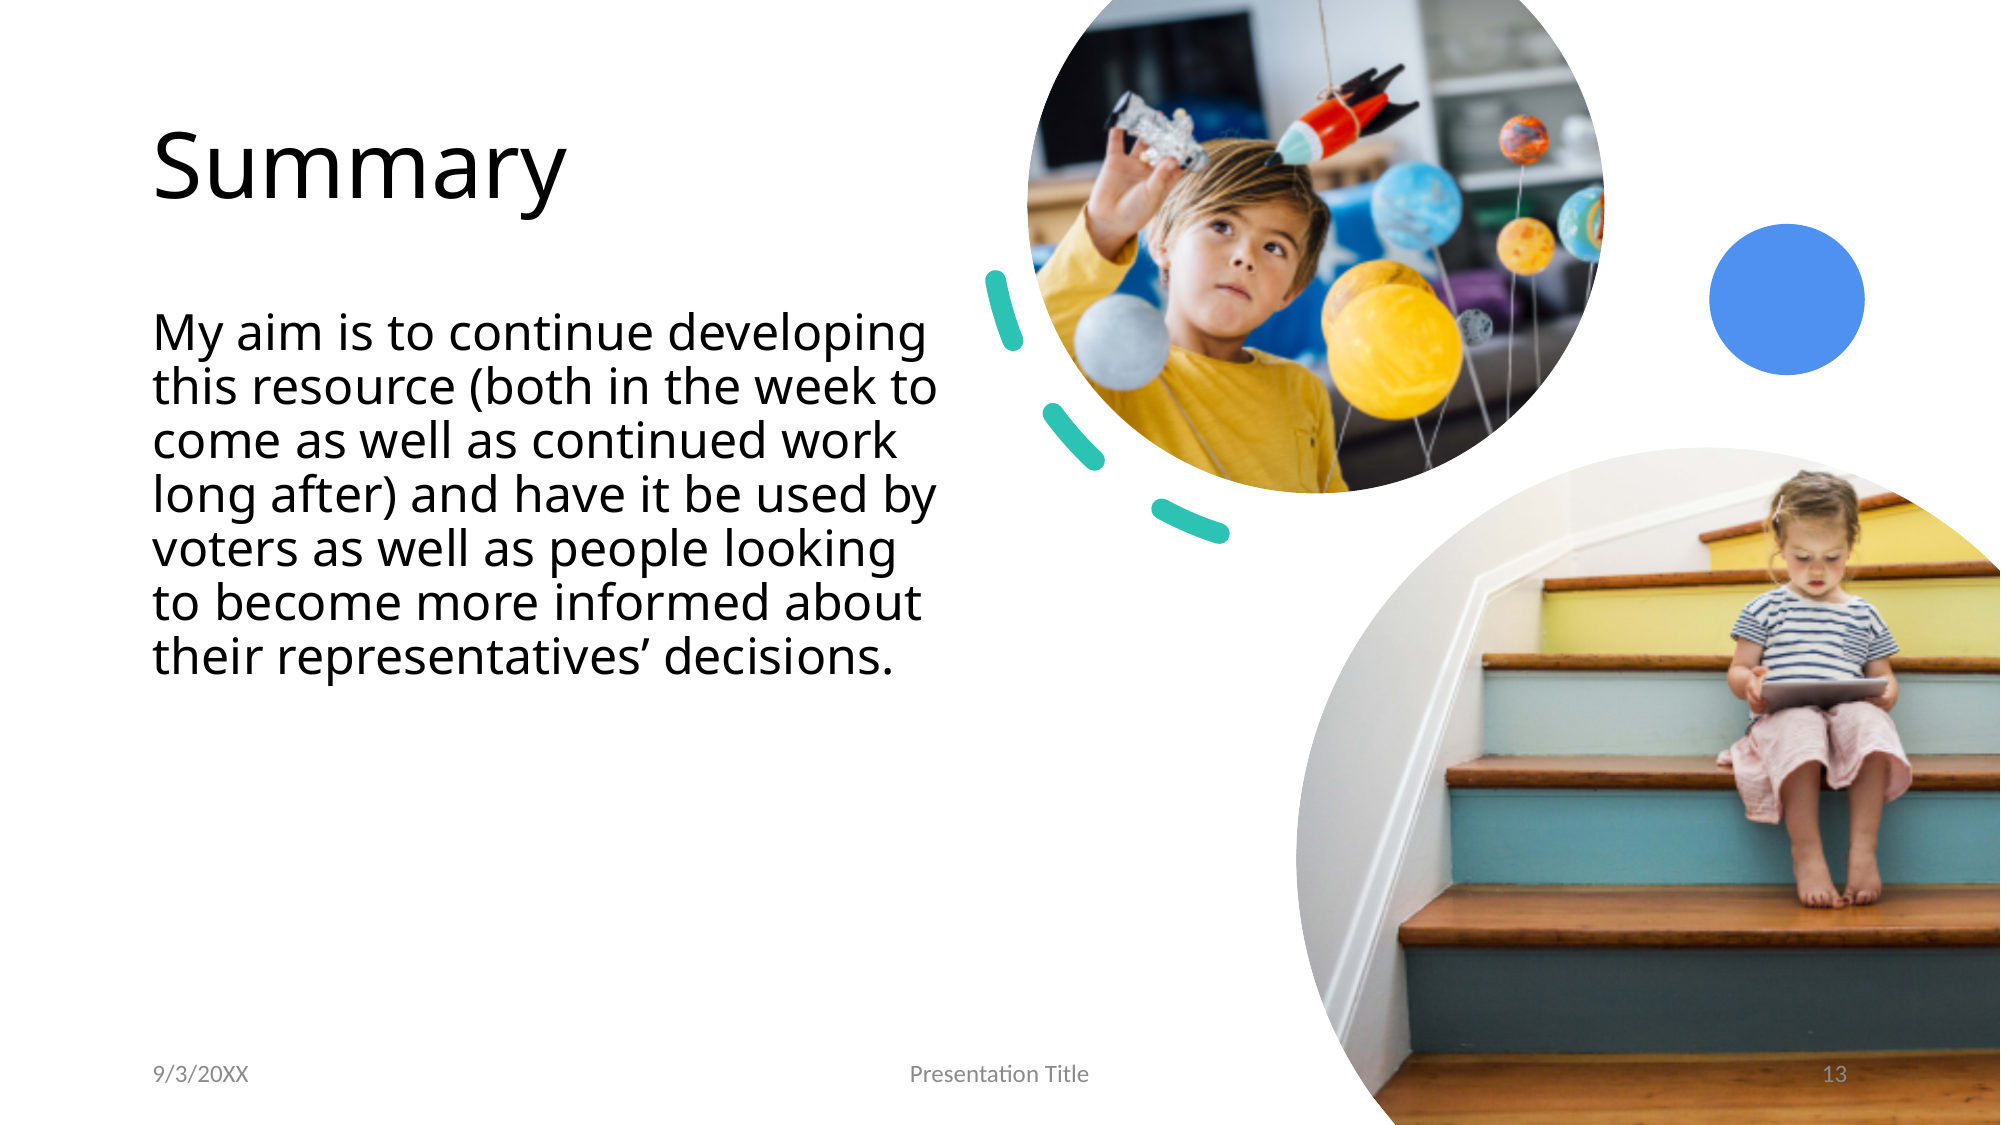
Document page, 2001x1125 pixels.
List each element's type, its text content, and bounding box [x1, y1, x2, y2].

title Summary [138, 60, 978, 278]
picture [1027, 0, 2000, 1125]
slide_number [137, 1042, 588, 1103]
list My aim is to continue developing this resource (both in the week to come as well as continued work long after) and have it be used by voters as well as people looking to become more informed about their representatives’ decisions. [138, 299, 974, 1014]
footer Presentation Title [662, 1042, 1296, 1103]
